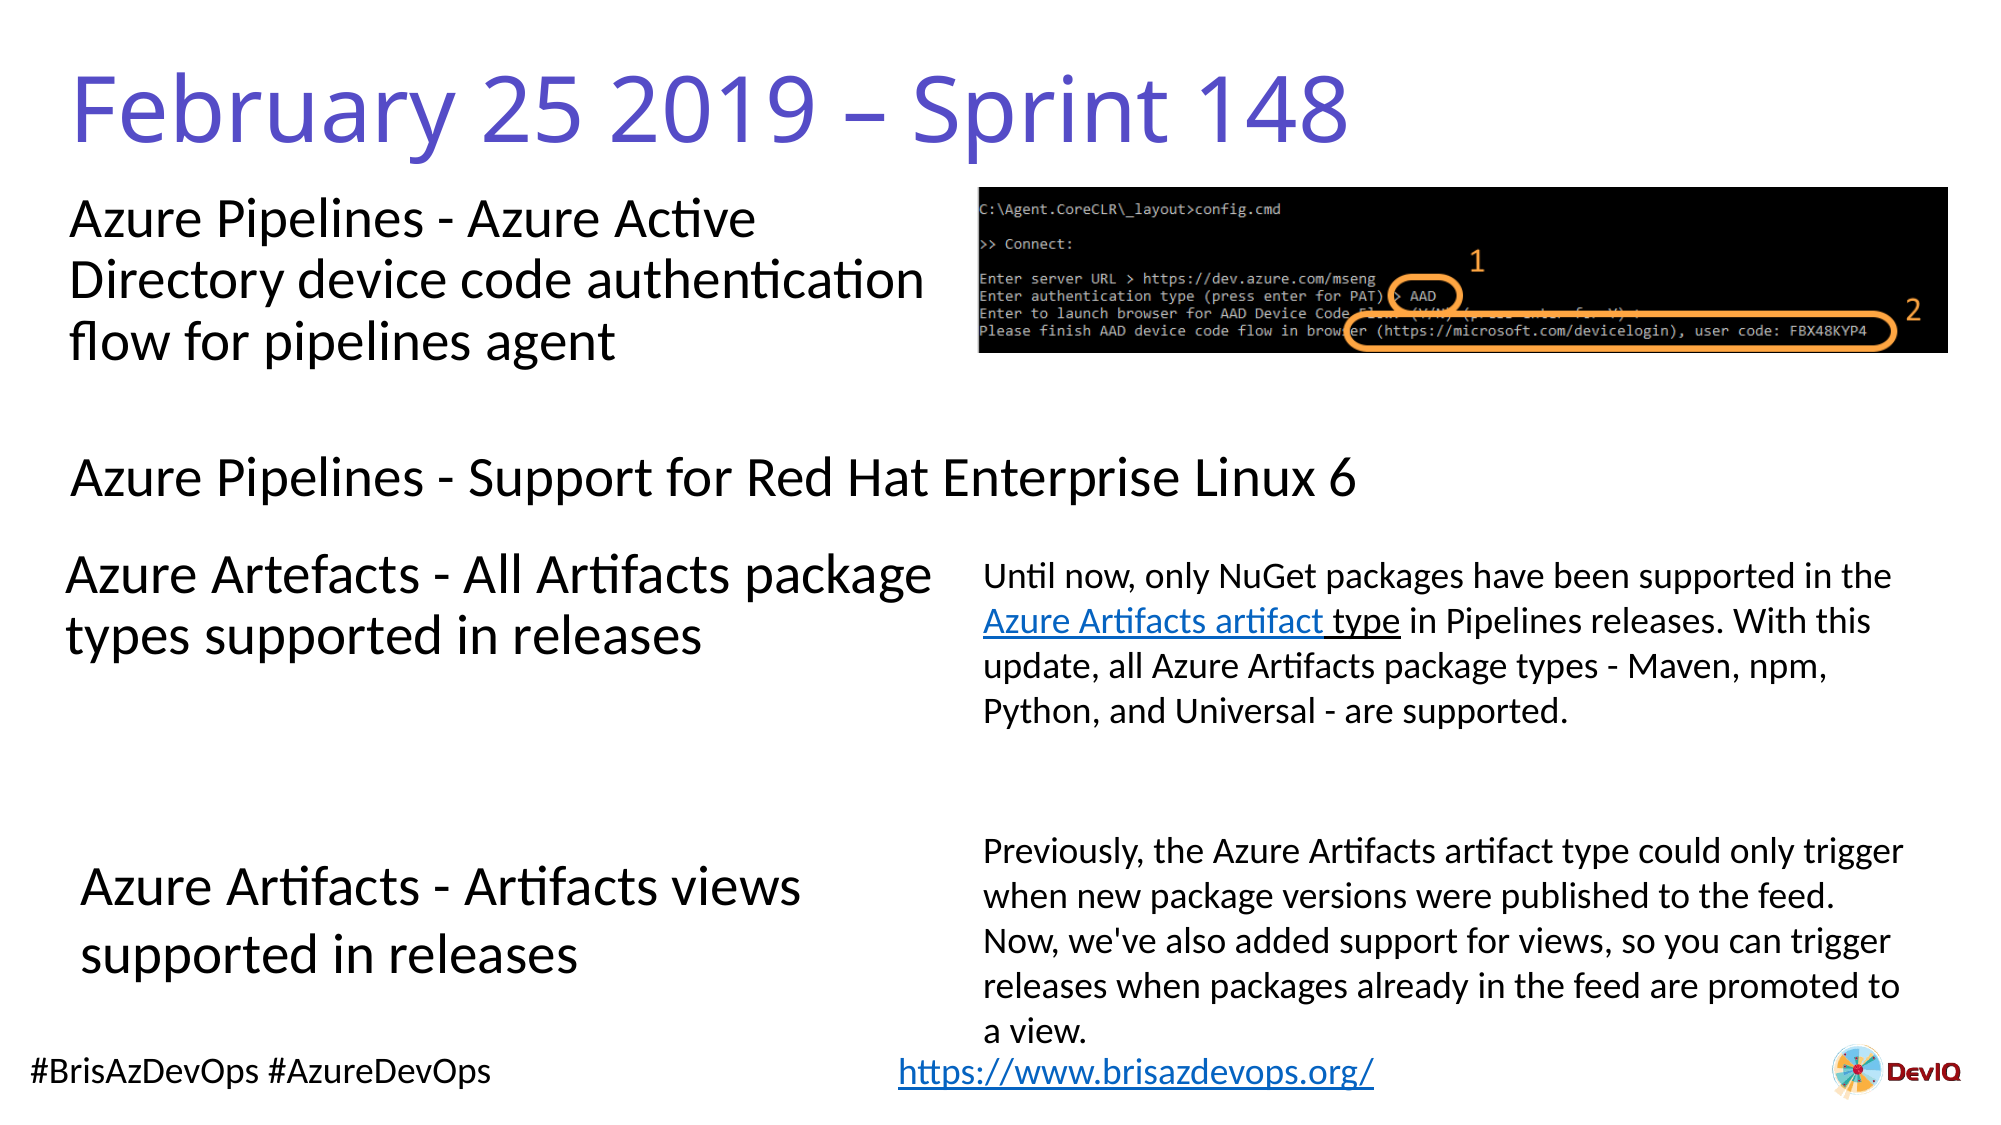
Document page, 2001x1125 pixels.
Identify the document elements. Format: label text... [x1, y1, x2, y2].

text_box Previously, the Azure Artifacts artifact type could only trigger when new package versions were published to the feed. Now, we've also added support for views, so you can trigger releases when packages already in the feed are promoted to a view. [968, 818, 1924, 1059]
text_box #BrisAzDevOps #AzureDevOps [15, 1038, 507, 1098]
picture [1830, 1038, 1963, 1101]
list Azure Pipelines - Azure Active Directory device code authentication flow for pipelines agent [69, 187, 959, 394]
text_box Azure Artefacts - All Artifacts package types supported in releases [65, 543, 954, 680]
text_box Azure Artifacts - Artifacts views supported in releases [65, 840, 932, 1038]
text_box https://www.brisazdevops.org/ [883, 1039, 1390, 1100]
text_box Azure Pipelines - Support for Red Hat Enterprise Linux 6 [55, 431, 1518, 516]
text_box Until now, only NuGet packages have been supported in the Azure Artifacts artifact type in Pipelines releases. With this update, all Azure Artifacts package types - Maven, npm, Python, and Universal - are supported. [968, 543, 1948, 739]
picture [977, 187, 1948, 353]
title February 25 2019 – Sprint 148 [69, 36, 1930, 158]
